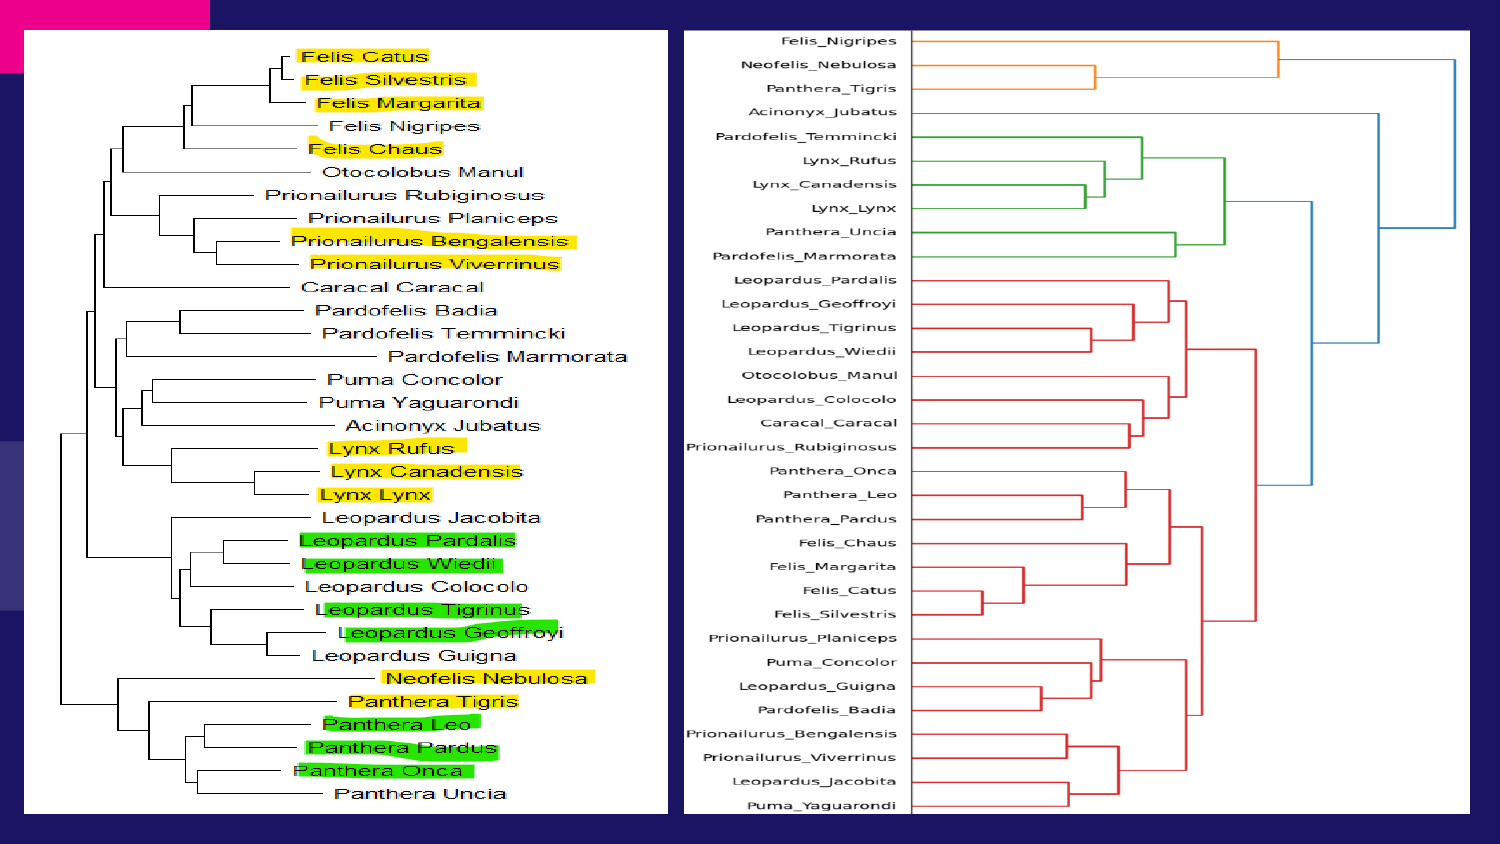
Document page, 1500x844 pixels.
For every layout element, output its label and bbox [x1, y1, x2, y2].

picture [24, 29, 668, 814]
picture [684, 28, 1470, 815]
